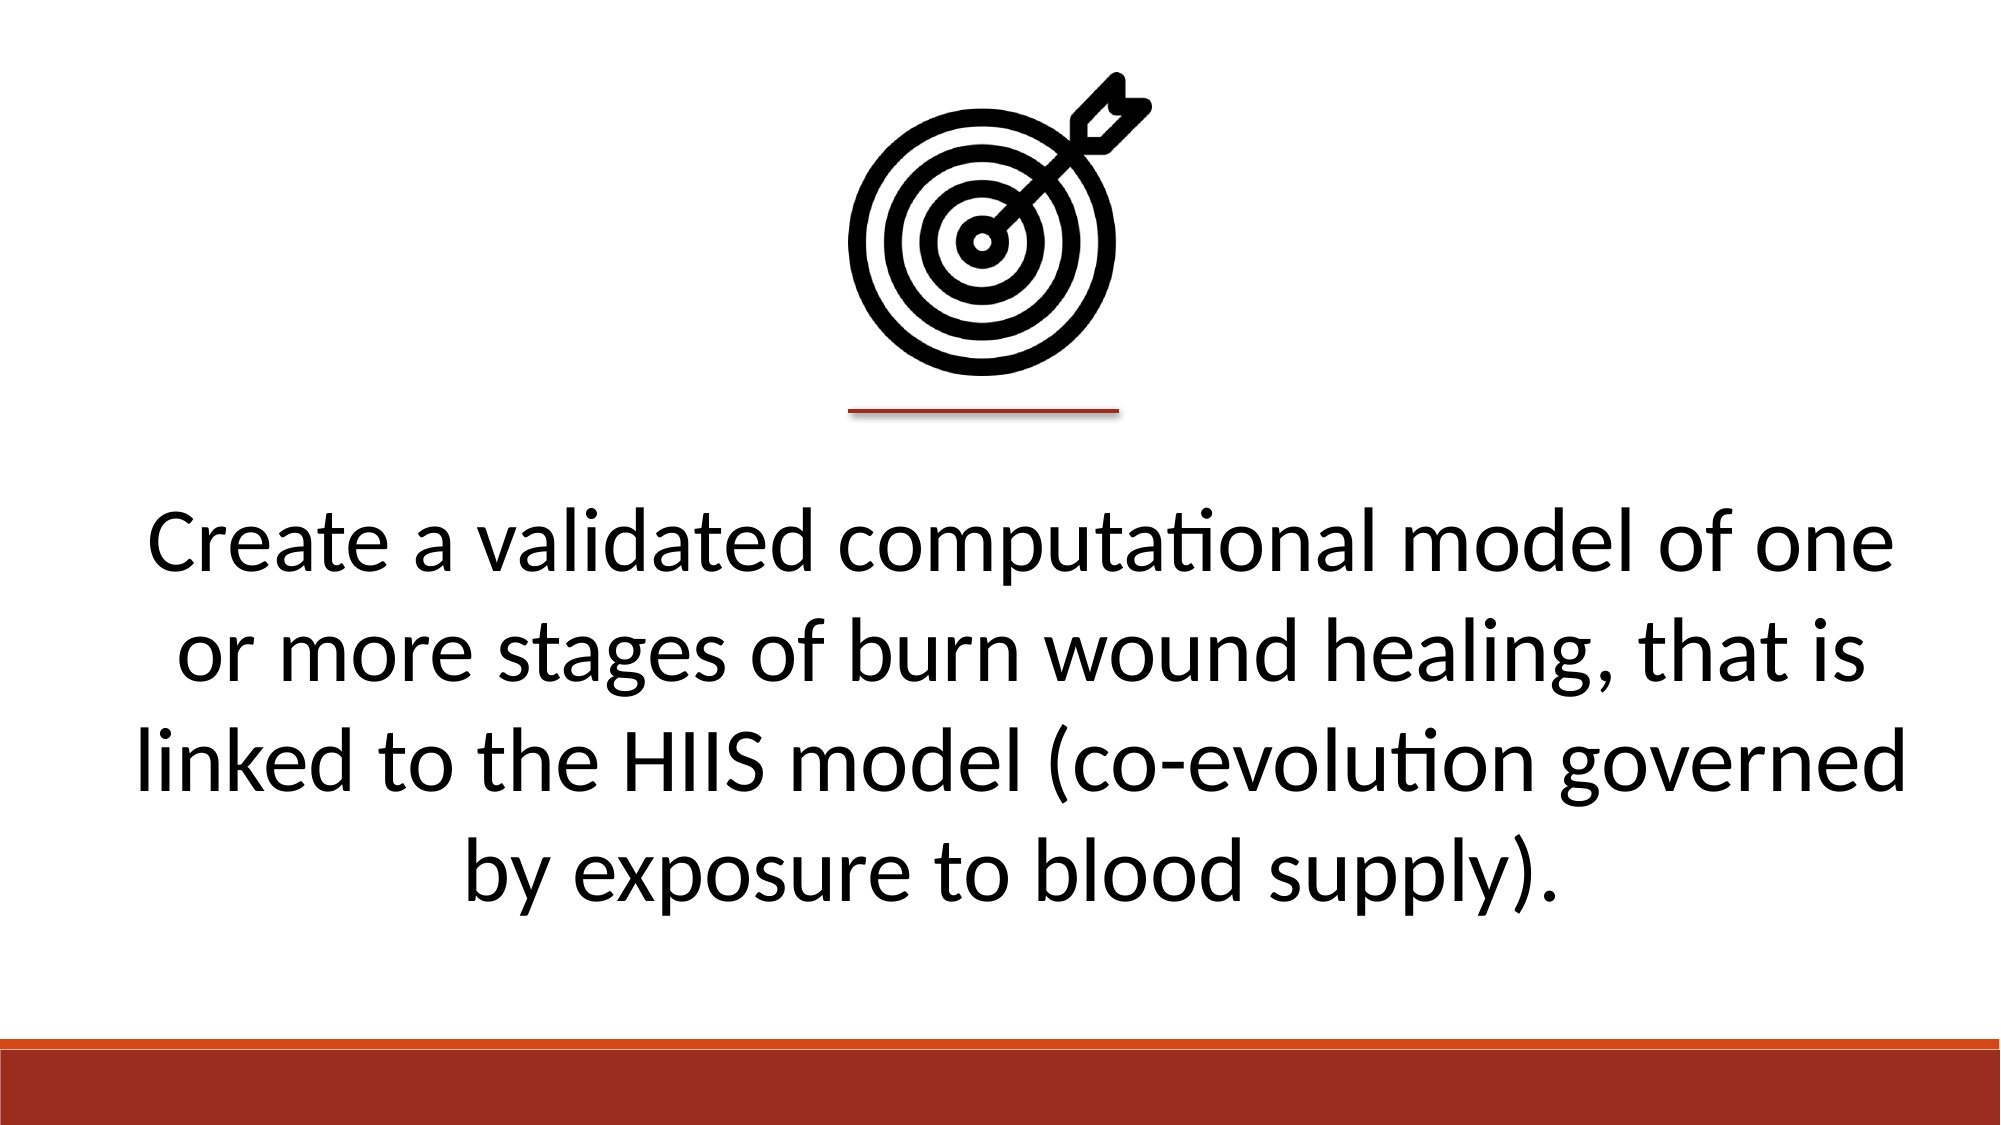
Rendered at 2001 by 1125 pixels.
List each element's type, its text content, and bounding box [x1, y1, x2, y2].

picture [847, 71, 1153, 376]
text_box Create a validated computational model of one or more stages of burn wound healing, that is linked to the HIIS model (co-evolution governed by exposure to blood supply). [99, 472, 1948, 1038]
